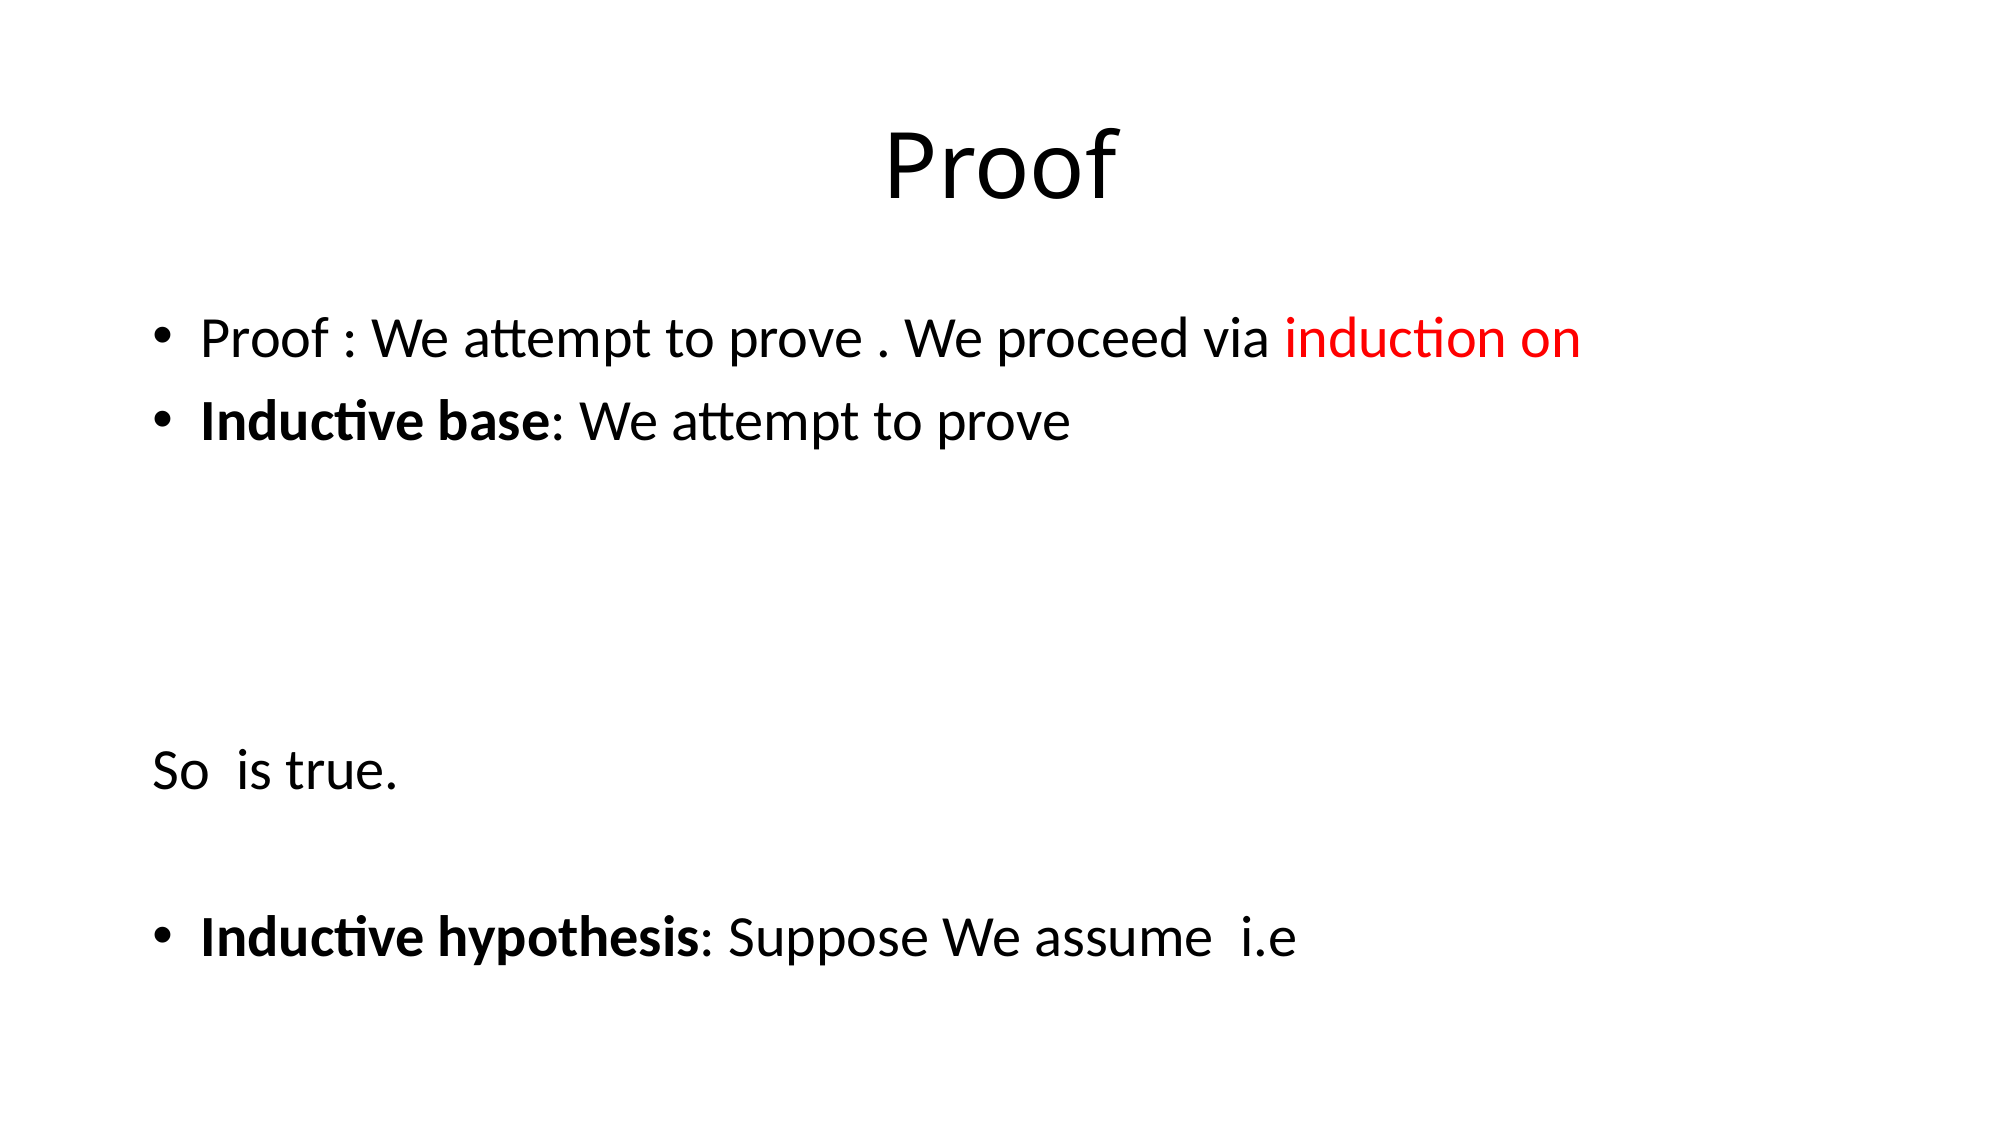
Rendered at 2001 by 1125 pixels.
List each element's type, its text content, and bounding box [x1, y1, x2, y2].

title Proof [137, 59, 1863, 278]
